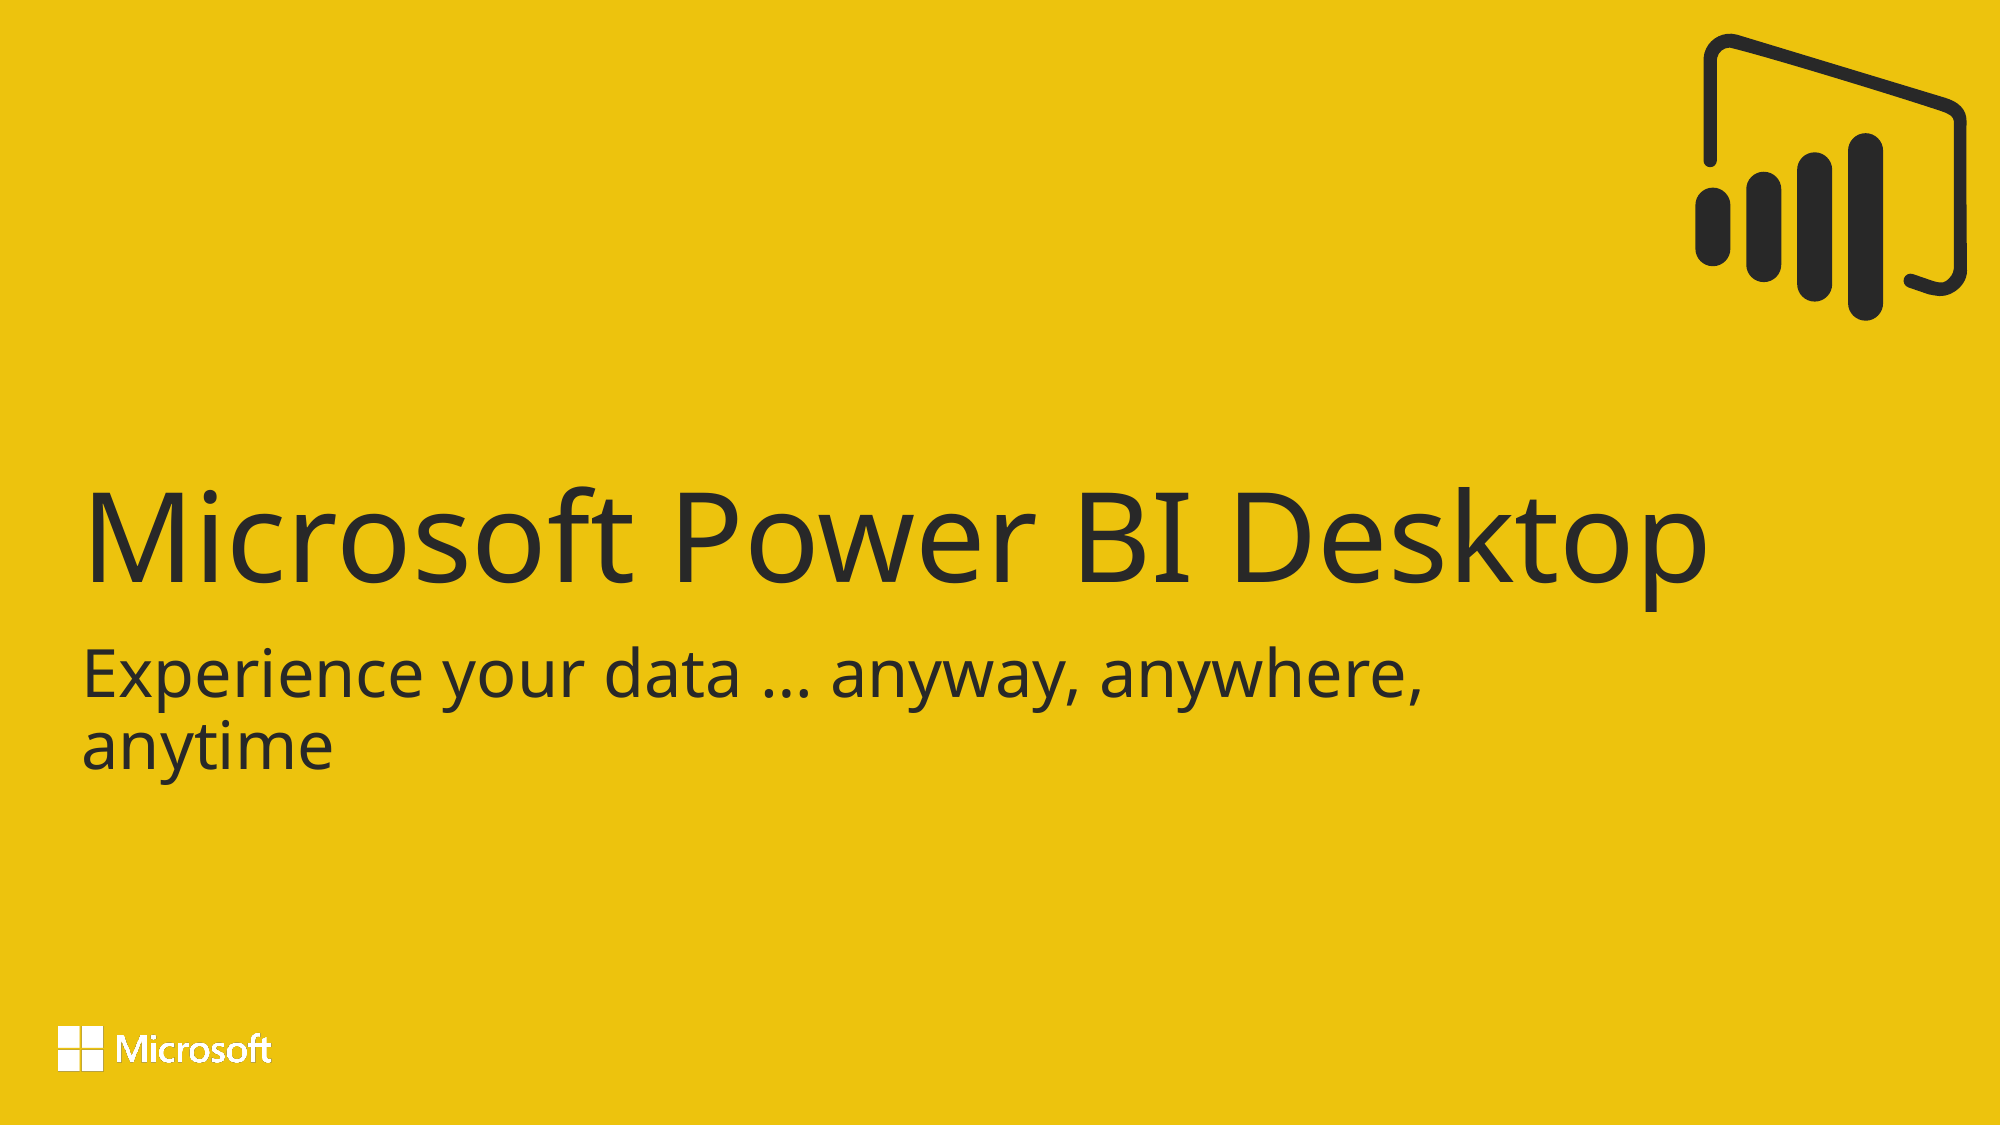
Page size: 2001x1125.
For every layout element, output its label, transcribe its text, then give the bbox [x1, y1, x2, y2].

text_box [1796, 151, 1833, 303]
picture [12, 980, 317, 1117]
text_box [1702, 33, 1968, 297]
text_box [1847, 132, 1884, 322]
text_box [1694, 187, 1731, 267]
title Microsoft Power BI Desktop [66, 225, 1893, 617]
subtitle Experience your data … anyway, anywhere, anytime [66, 631, 1567, 904]
